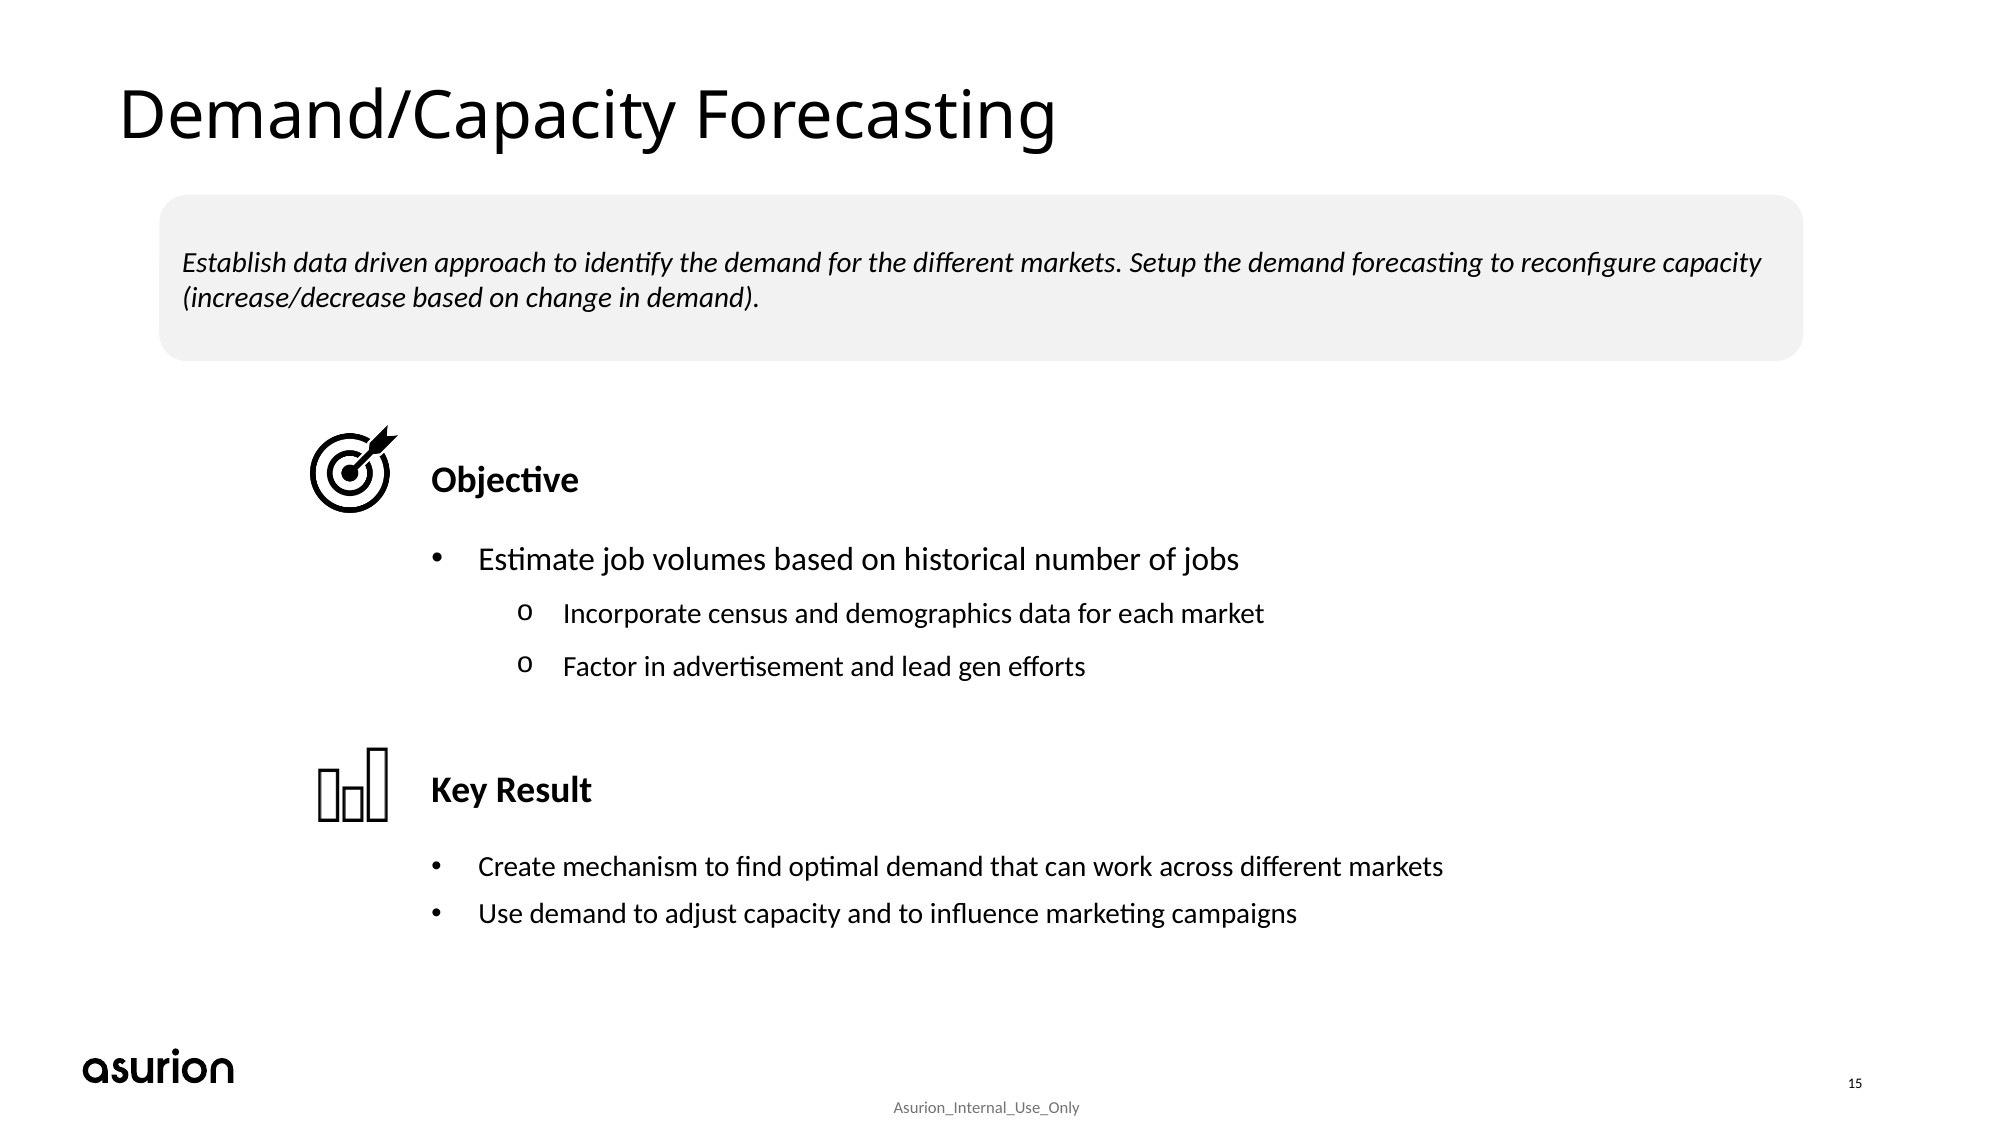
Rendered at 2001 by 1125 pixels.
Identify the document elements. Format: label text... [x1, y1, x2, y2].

text_box Establish data driven approach to identify the demand for the different markets. Setup the demand forecasting to reconfigure capacity (increase/decrease based on change in demand). [158, 194, 1804, 362]
text_box Key Result Create mechanism to find optimal demand that can work across different markets Use demand to adjust capacity and to influence marketing campaigns [416, 724, 1804, 971]
text_box Objective Estimate job volumes based on historical number of jobs Incorporate census and demographics data for each market Factor in advertisement and lead gen efforts [416, 395, 1740, 724]
picture [305, 420, 402, 517]
title Demand/Capacity Forecasting [118, 72, 1918, 213]
slide_number 15 [1412, 1052, 1863, 1113]
picture [315, 741, 391, 822]
